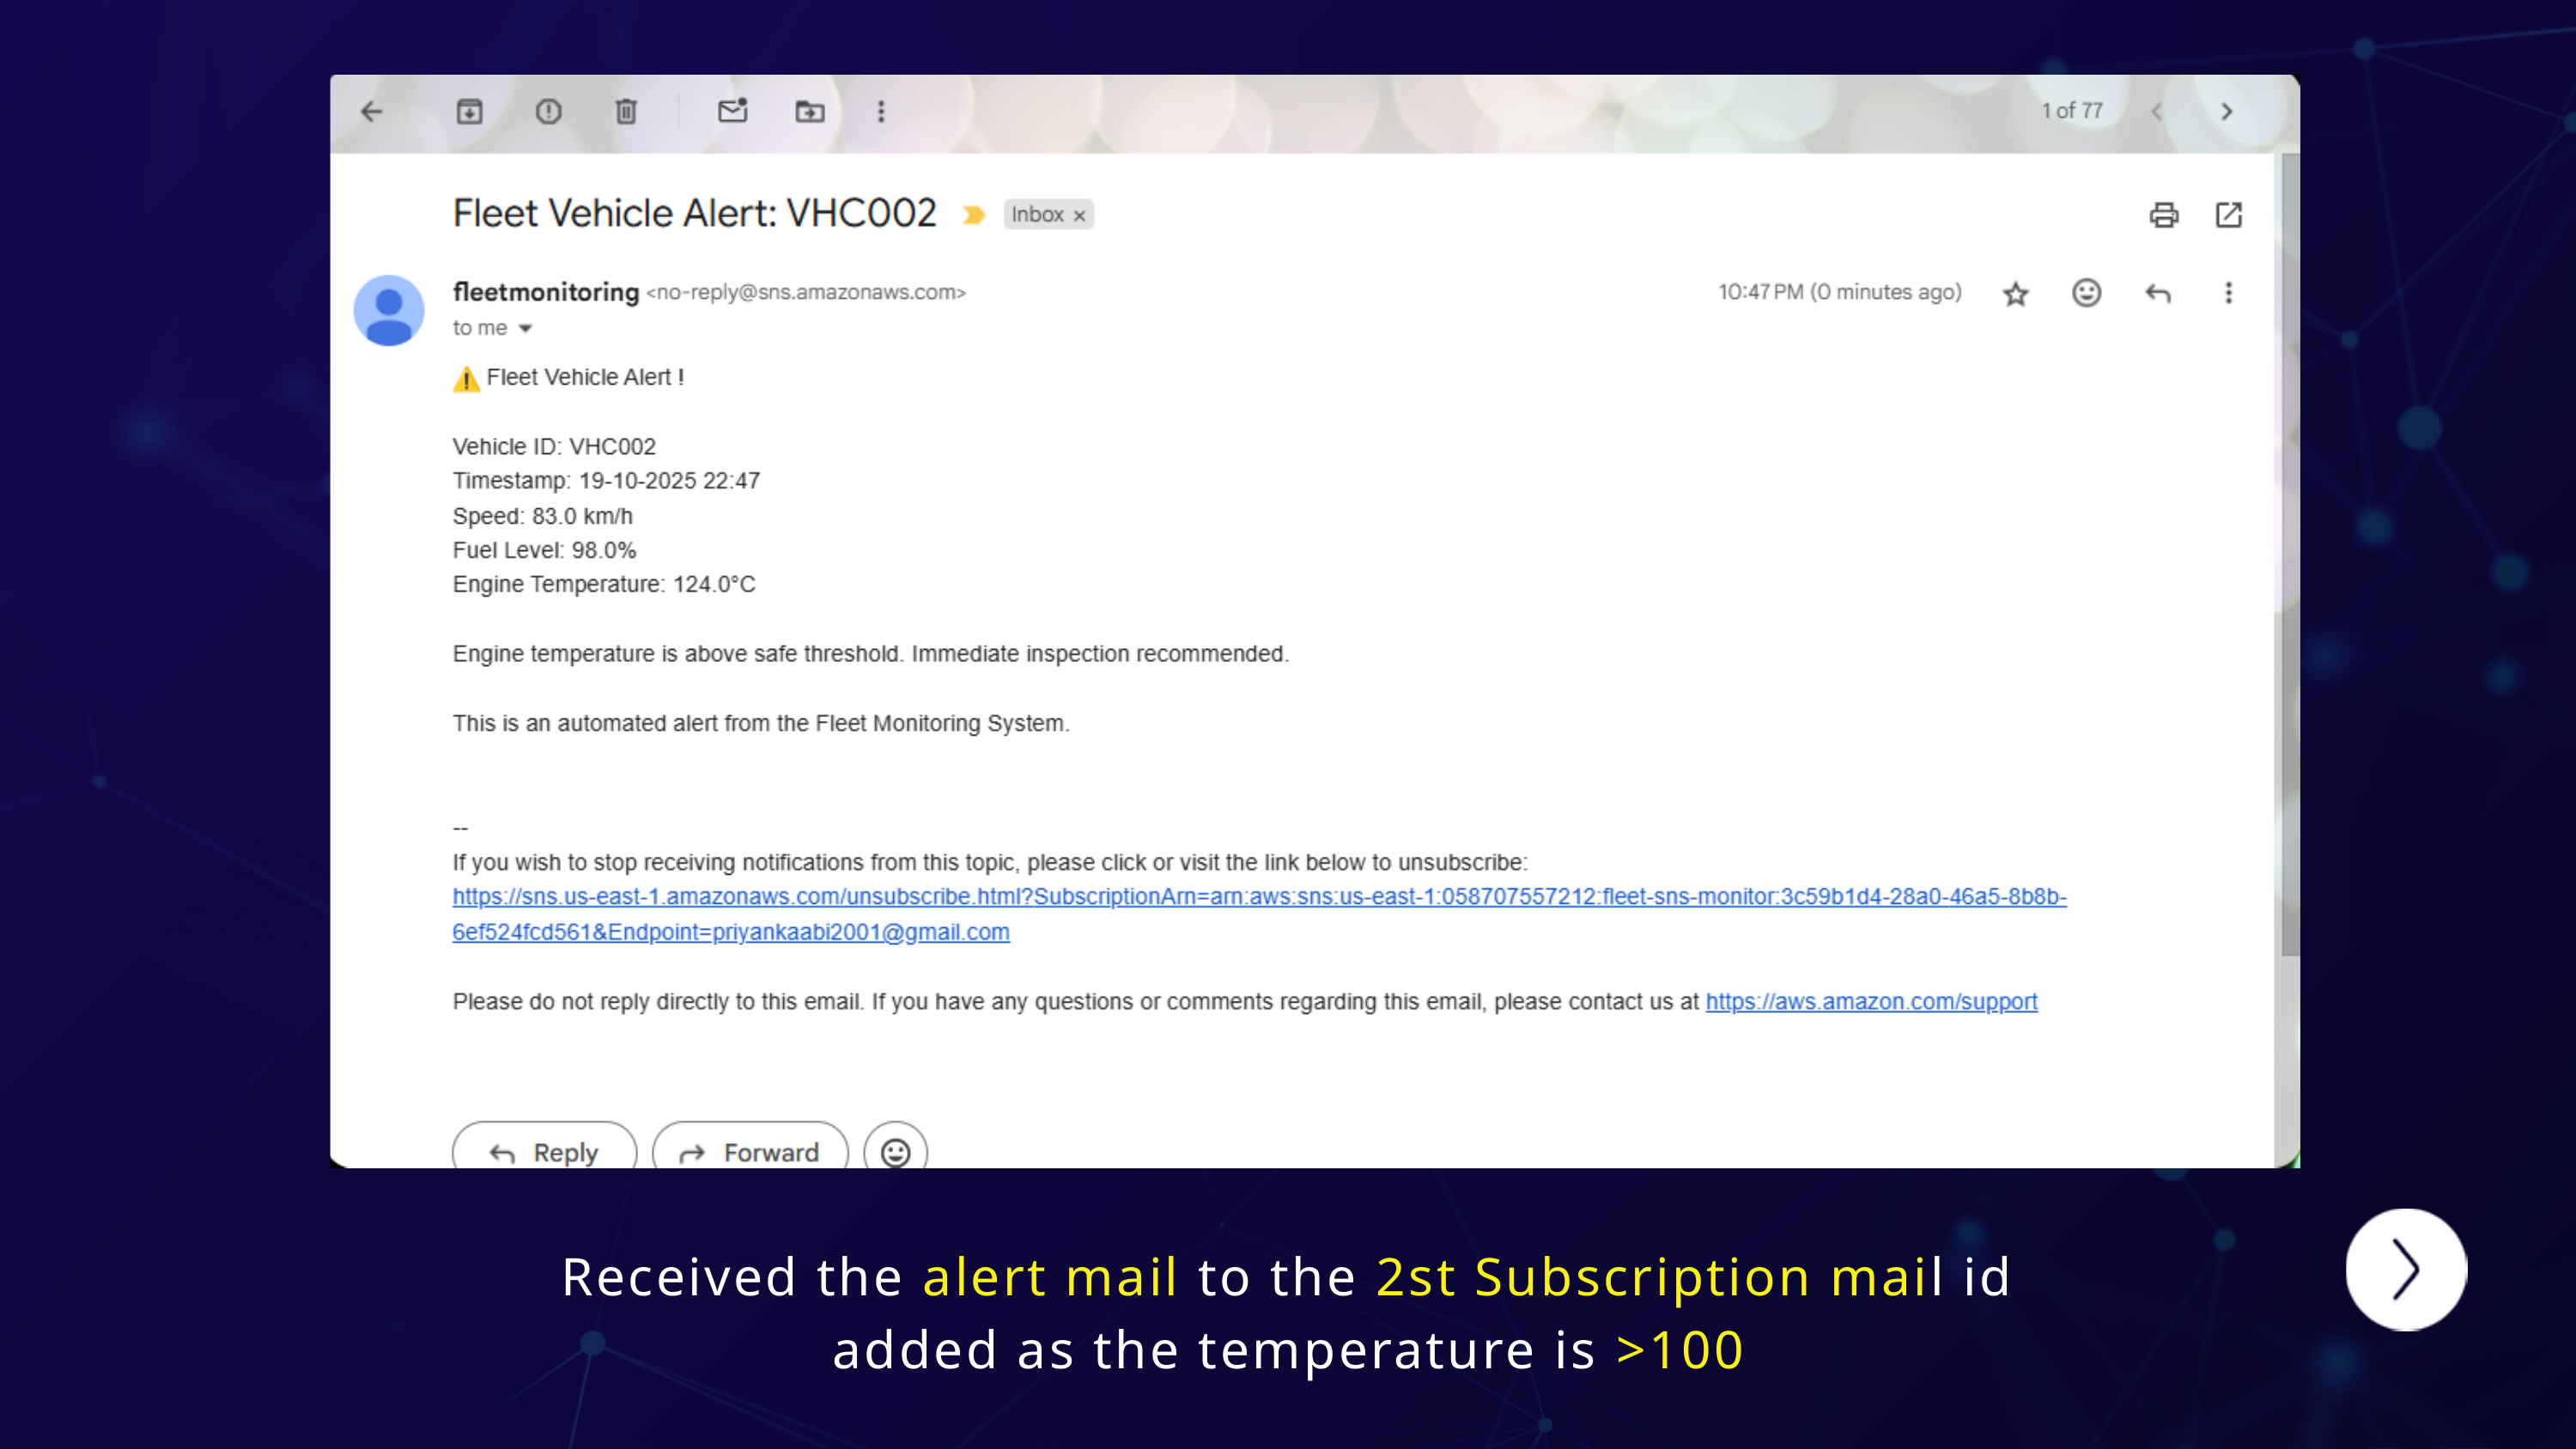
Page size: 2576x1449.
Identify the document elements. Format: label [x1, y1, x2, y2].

text_box [0, 0, 2576, 1449]
